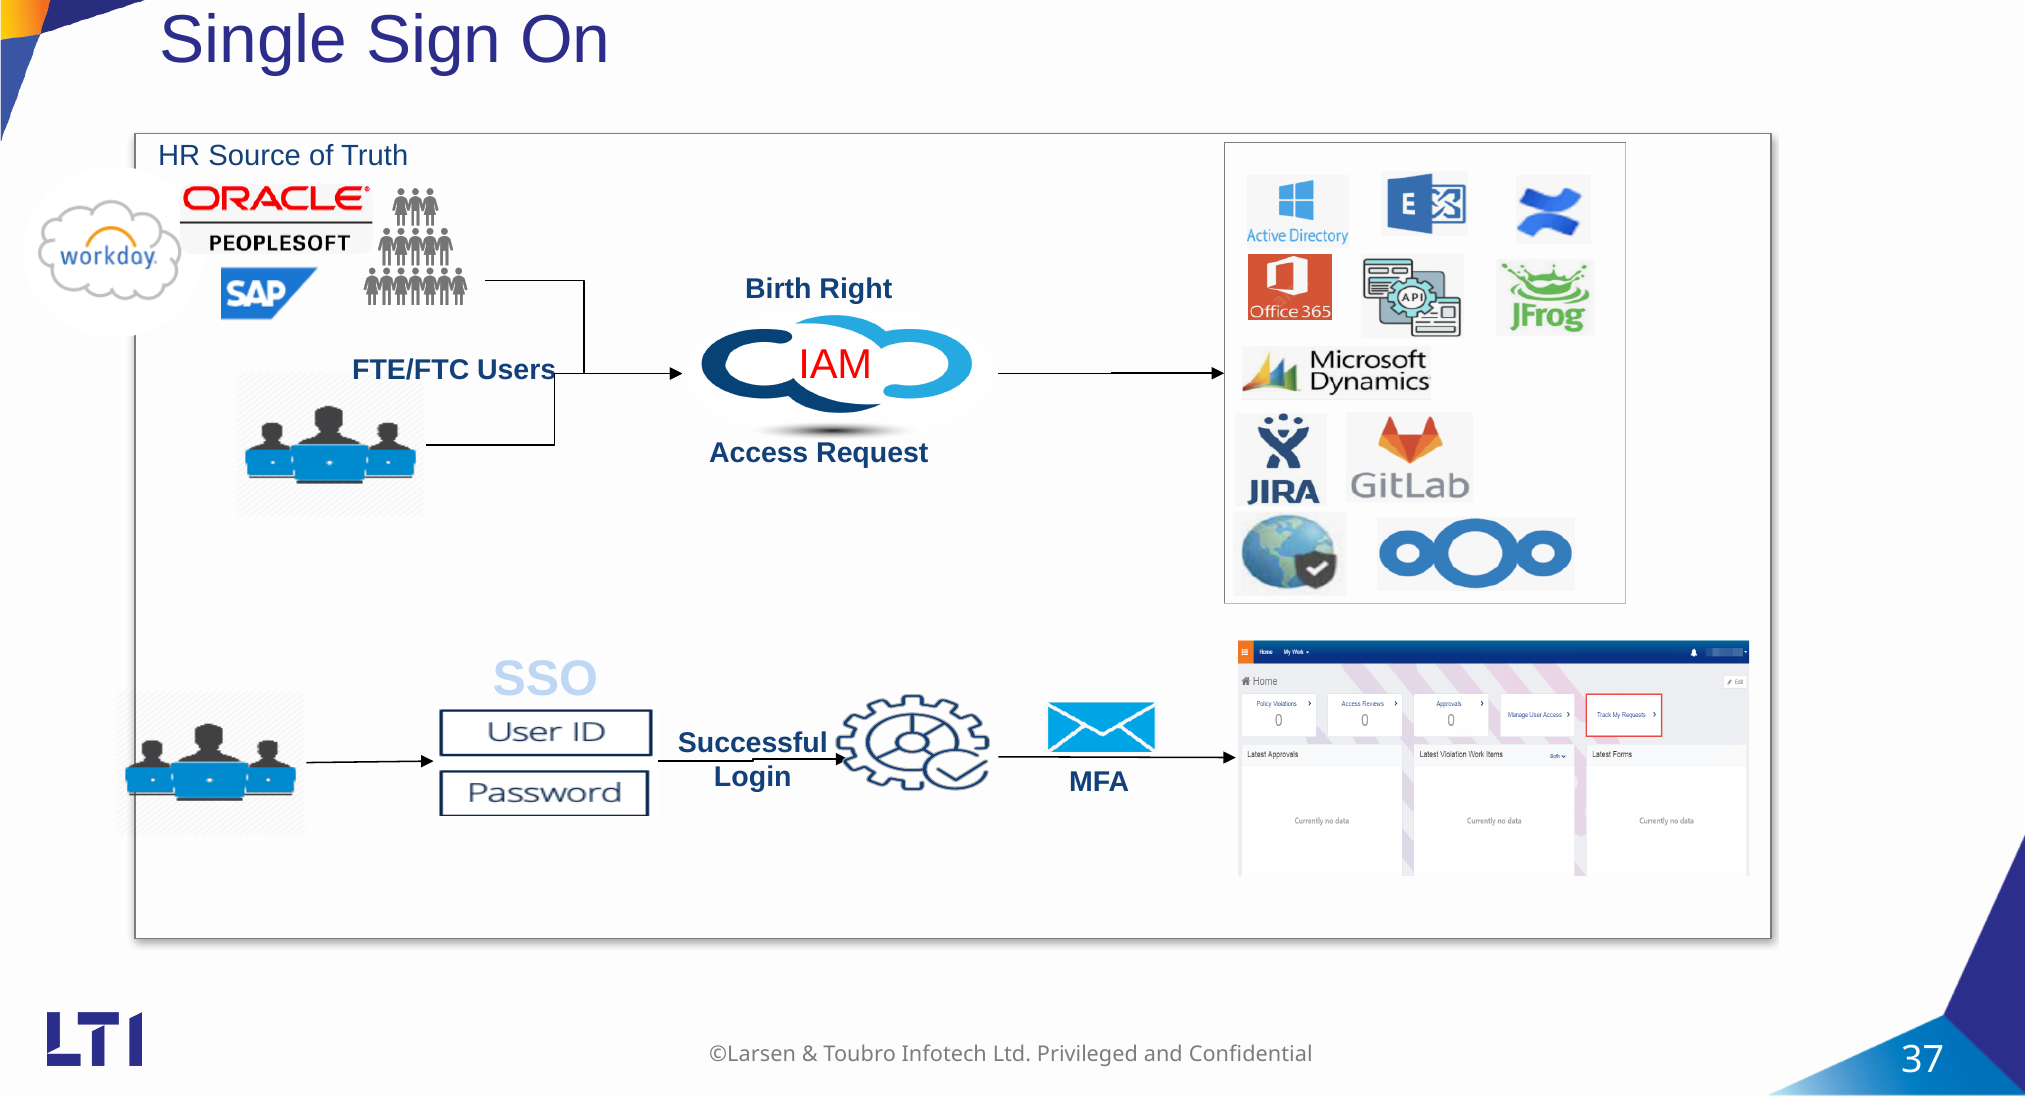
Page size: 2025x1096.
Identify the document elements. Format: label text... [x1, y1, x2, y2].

text_box Access Request [691, 452, 947, 476]
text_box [426, 373, 683, 446]
picture [115, 689, 307, 836]
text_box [485, 280, 683, 372]
picture [1223, 142, 1626, 604]
picture [0, 0, 149, 141]
title Single Sign On [159, 0, 669, 78]
picture [1235, 639, 1750, 876]
text_box SSO [393, 638, 697, 714]
picture [1046, 702, 1158, 753]
text_box [860, 765, 925, 791]
picture [1739, 831, 2025, 1096]
text_box [848, 694, 990, 750]
picture [433, 706, 658, 817]
text_box [134, 133, 1772, 939]
text_box MFA [1050, 766, 1149, 805]
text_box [22, 128, 491, 345]
picture [47, 1012, 142, 1066]
text_box Successful Login [662, 716, 860, 800]
text_box Birth Right [712, 263, 926, 302]
picture [235, 371, 427, 519]
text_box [657, 758, 849, 762]
text_box [865, 712, 989, 791]
text_box FTE/FTC Users [296, 352, 480, 371]
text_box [687, 303, 999, 444]
